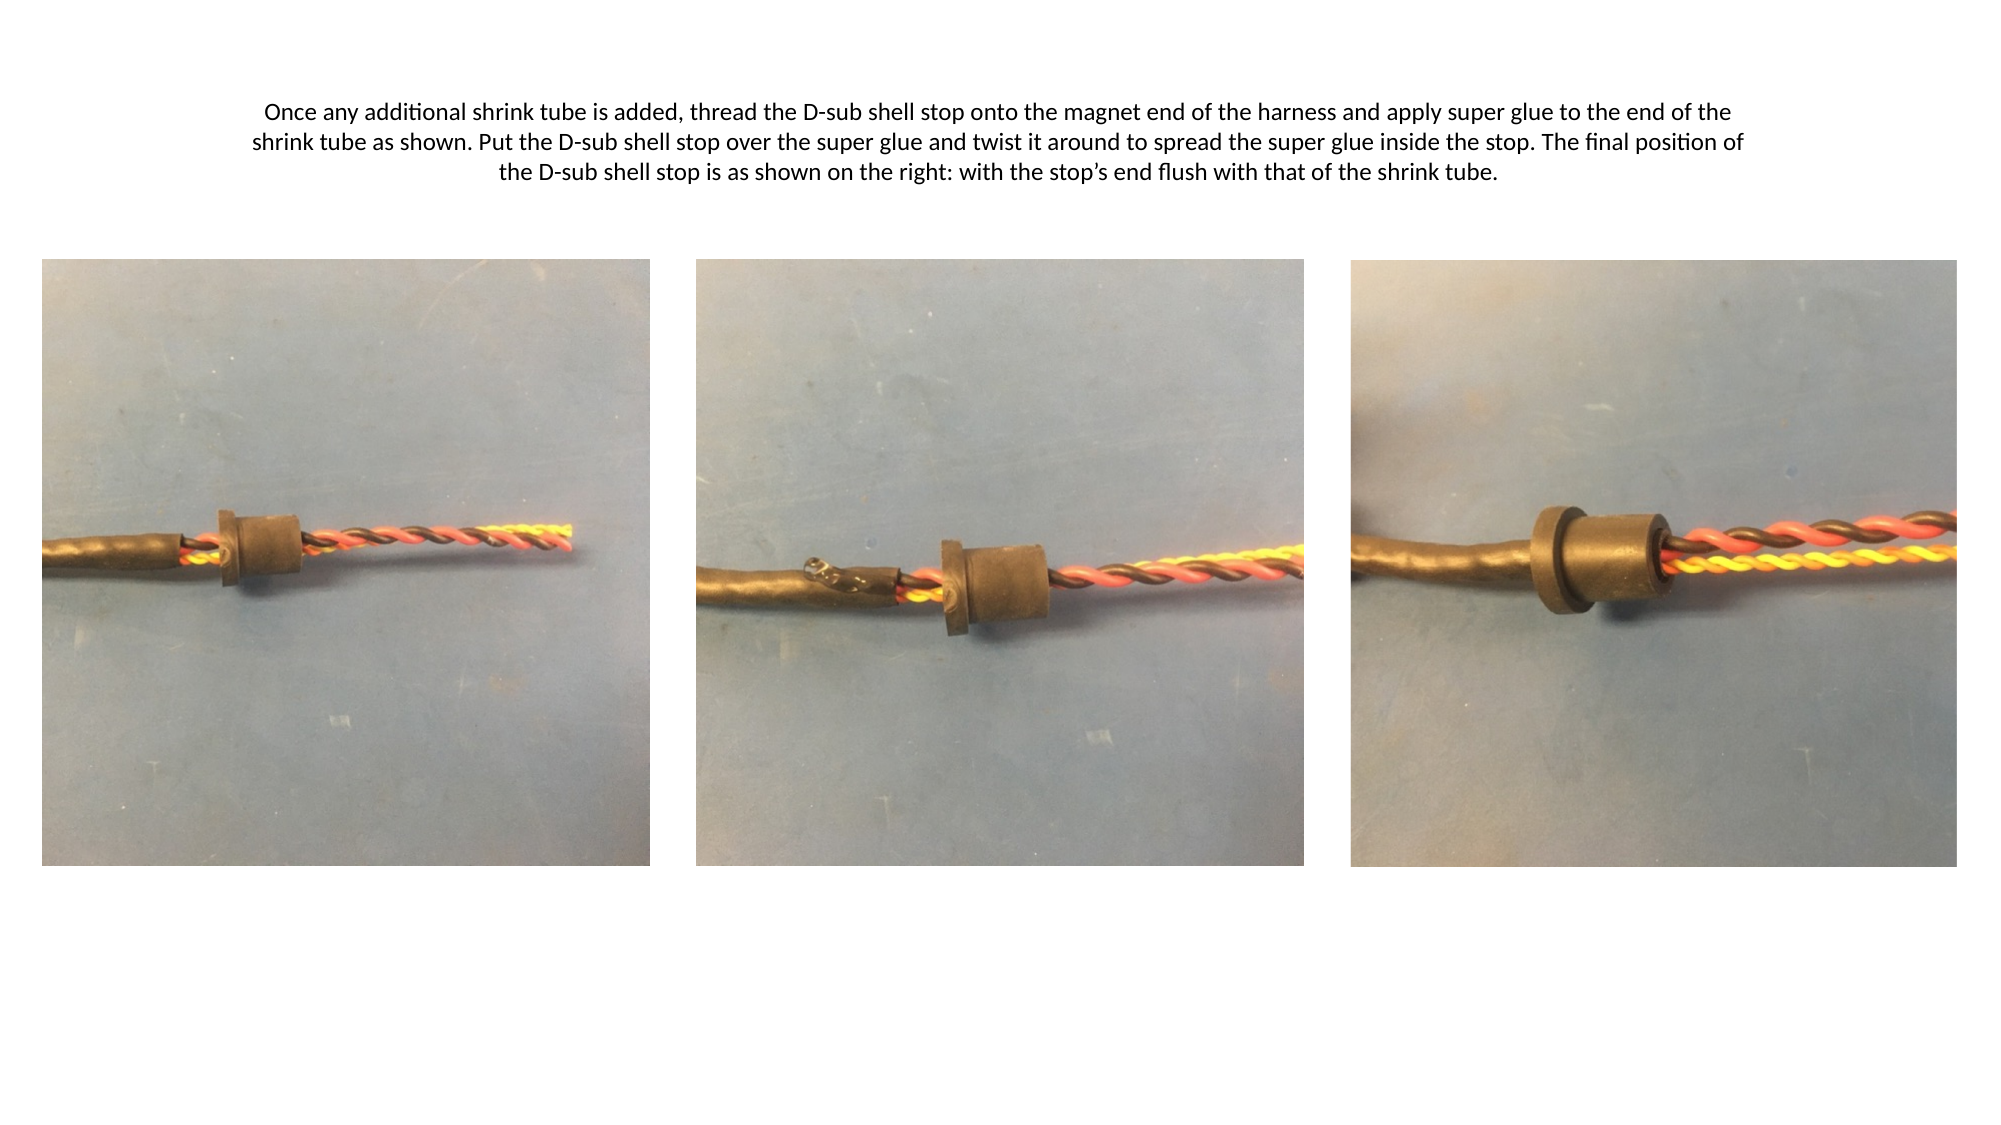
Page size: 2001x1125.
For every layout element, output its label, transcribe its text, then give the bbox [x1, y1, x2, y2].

picture [1349, 259, 1958, 867]
picture [696, 259, 1304, 866]
text_box Once any additional shrink tube is added, thread the D-sub shell stop onto the magnet end of the harness and apply super glue to the end of the shrink tube as shown. Put the D-sub shell stop over the super glue and twist it around to spread the super glue inside the stop. The final position of the D-sub shell stop is as shown on the right: with the stop’s end flush with that of the shrink tube. [232, 88, 1768, 193]
picture [42, 259, 650, 866]
